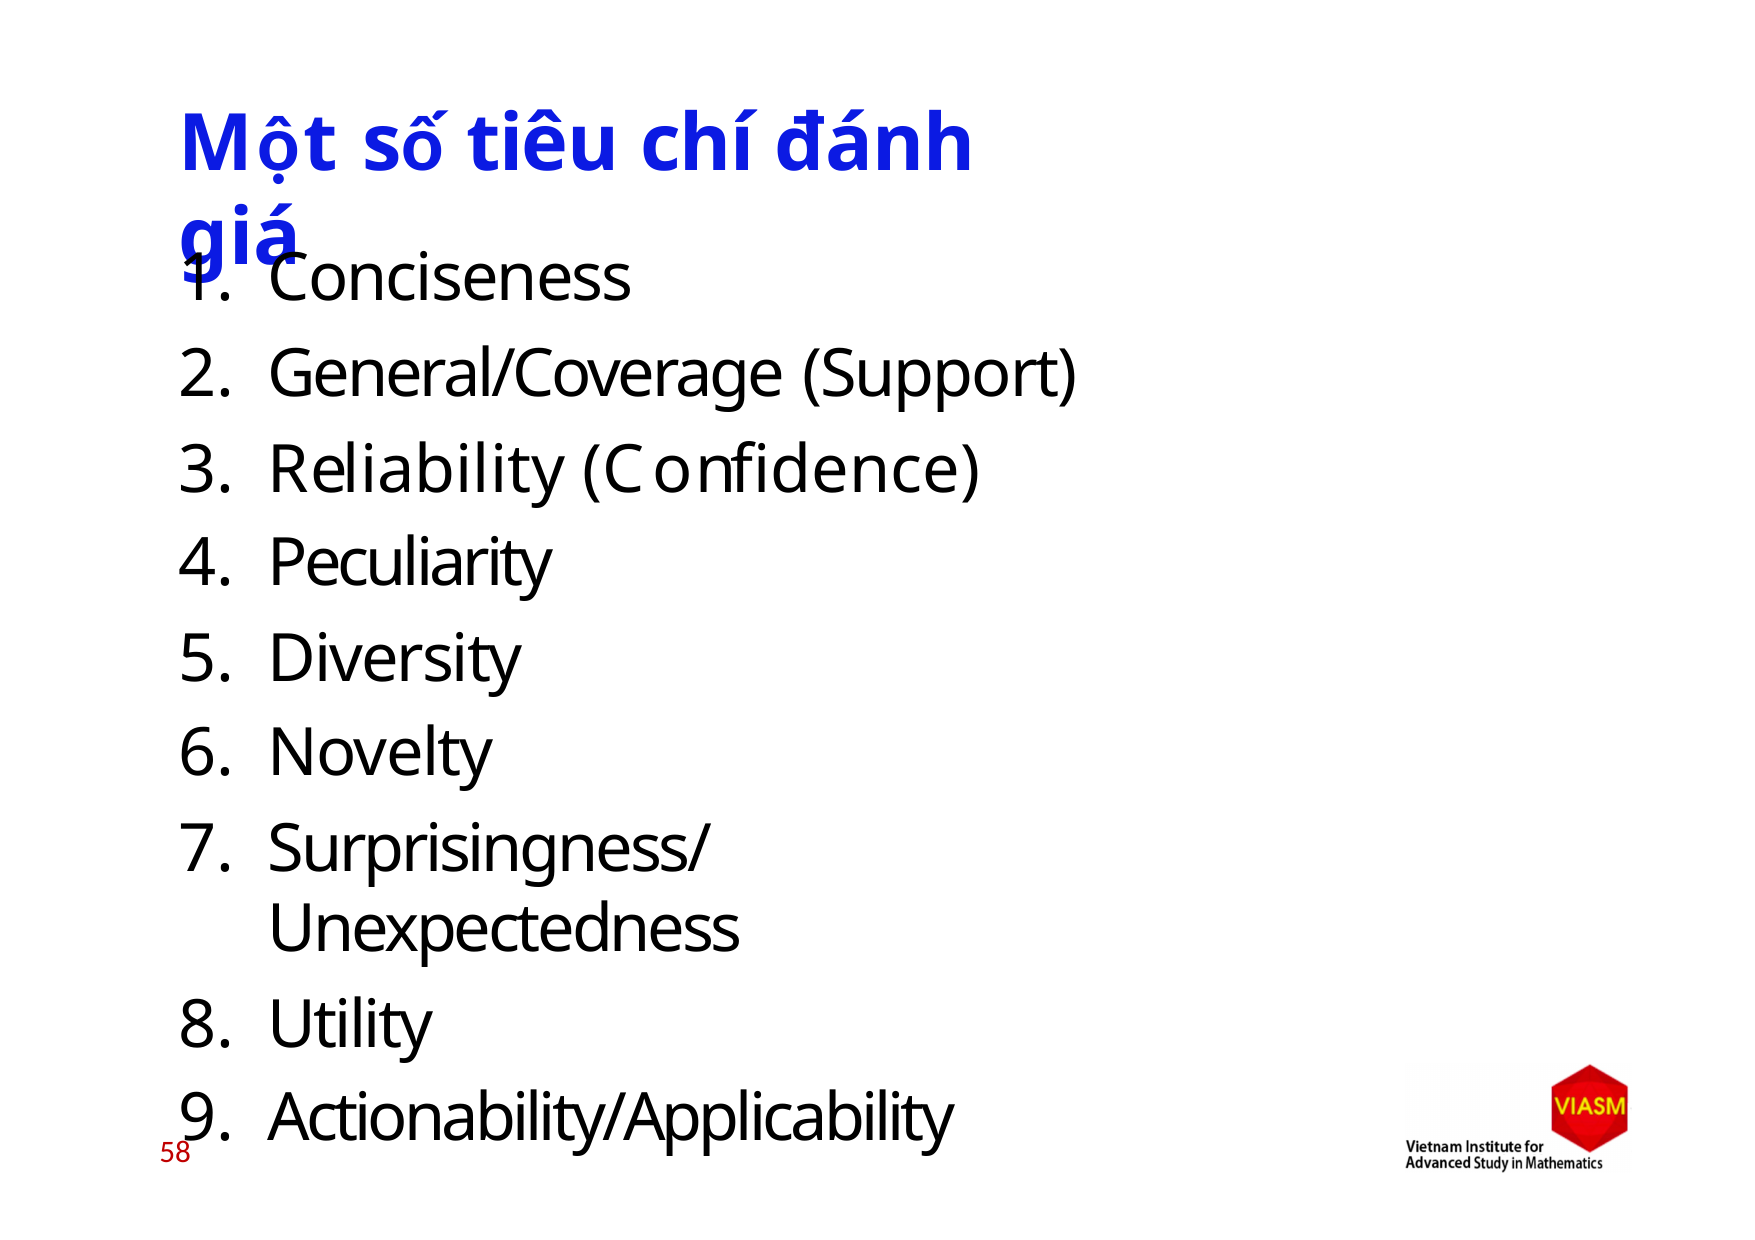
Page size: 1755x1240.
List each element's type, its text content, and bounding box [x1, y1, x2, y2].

title Một số tiêu chí đánh giá [176, 88, 1050, 215]
text_box Conciseness General/Coverage (Support) Reliability (Confidence) Peculiarity Diversity Novelty Surprisingness/Unexpectedness Utility Actionability/Applicability [176, 215, 1113, 1154]
slide_number 10 [153, 1130, 199, 1240]
picture [1405, 1063, 1632, 1173]
